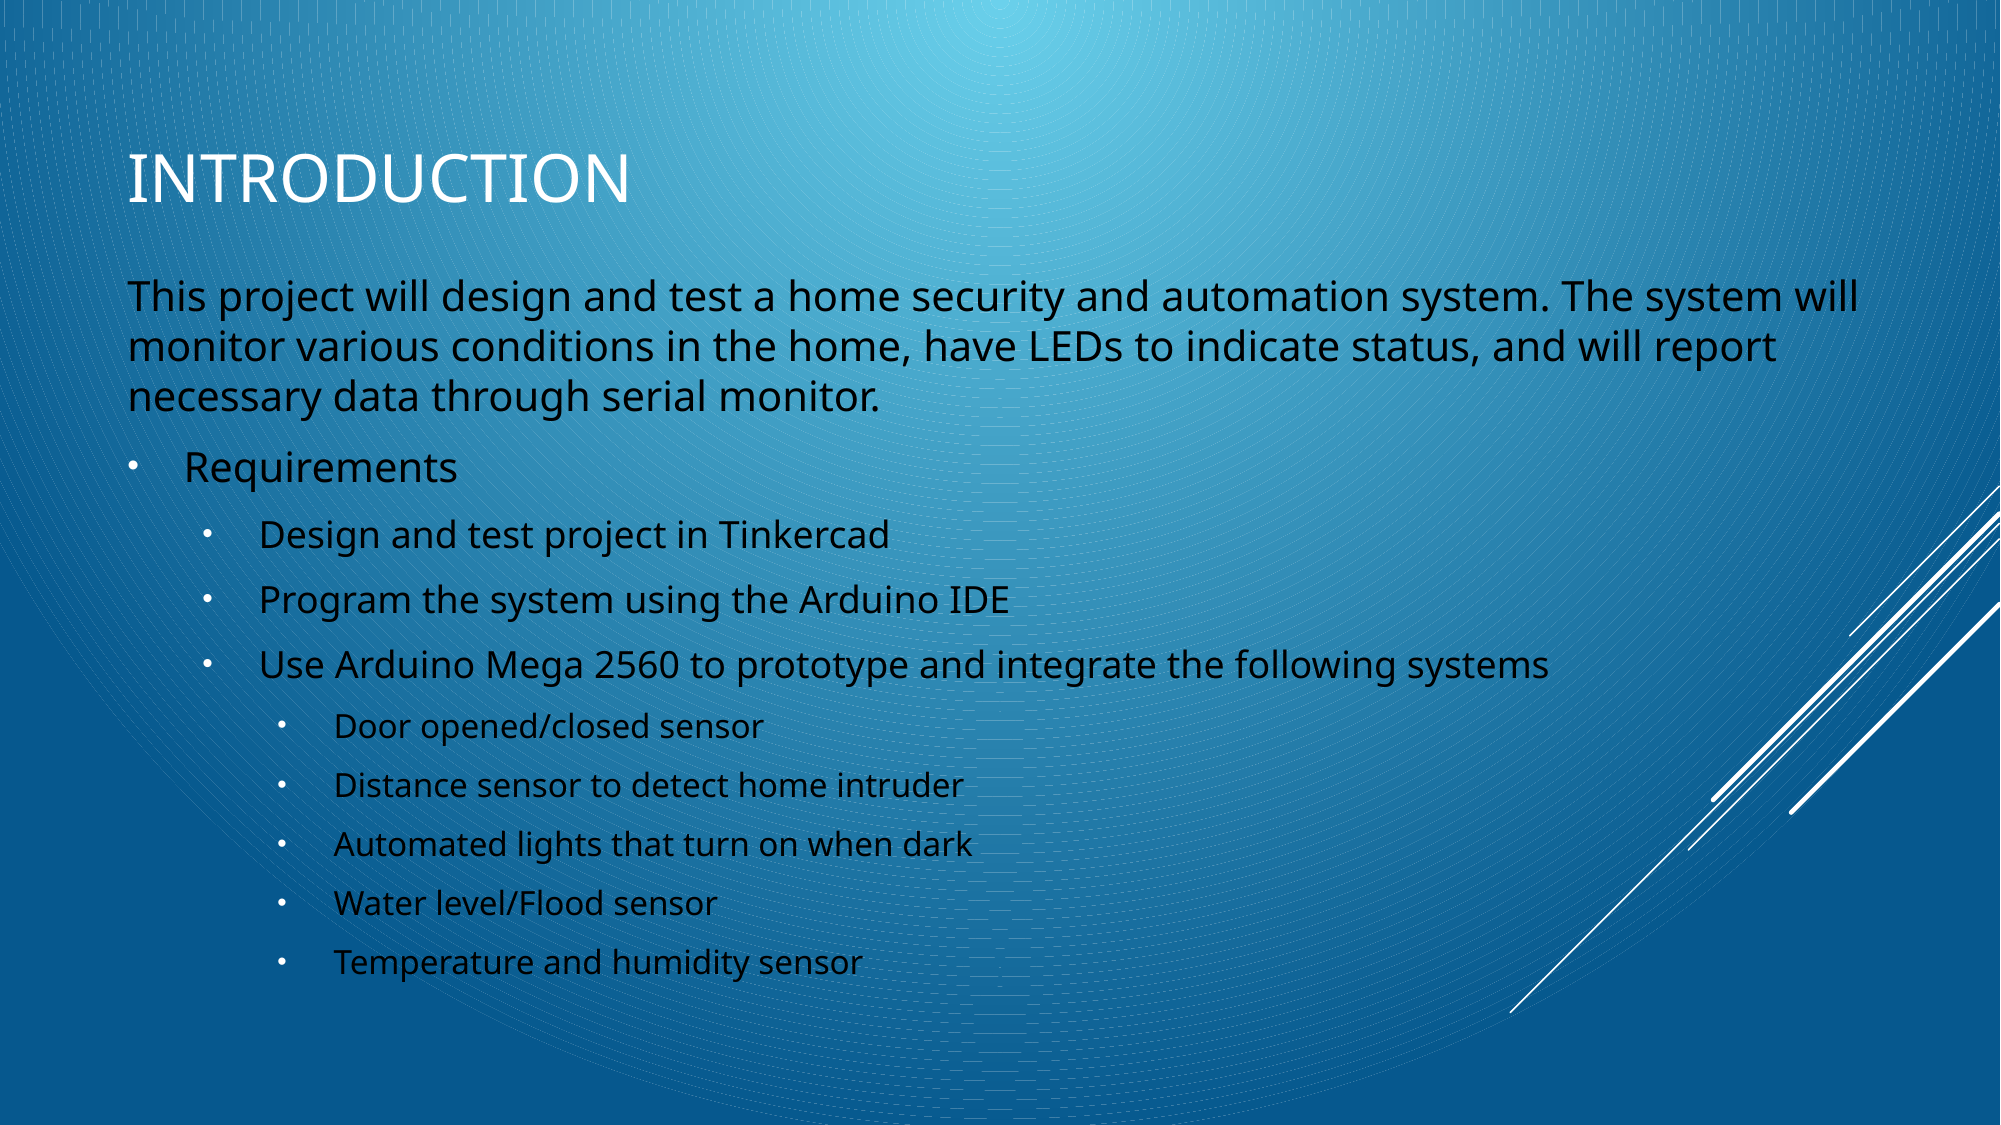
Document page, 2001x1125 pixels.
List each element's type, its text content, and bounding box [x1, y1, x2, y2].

title Introduction [112, 112, 1763, 238]
list This project will design and test a home security and automation system. The system will monitor various conditions in the home, have LEDs to indicate status, and will report necessary data through serial monitor. Requirements Design and test project in Tinkercad Program the system using the Arduino IDE Use Arduino Mega 2560 to prototype and integrate the following systems Door opened/closed sensor Distance sensor to detect home intruder Automated lights that turn on when dark Water level/Flood sensor Temperature and humidity sensor [112, 238, 1889, 1013]
